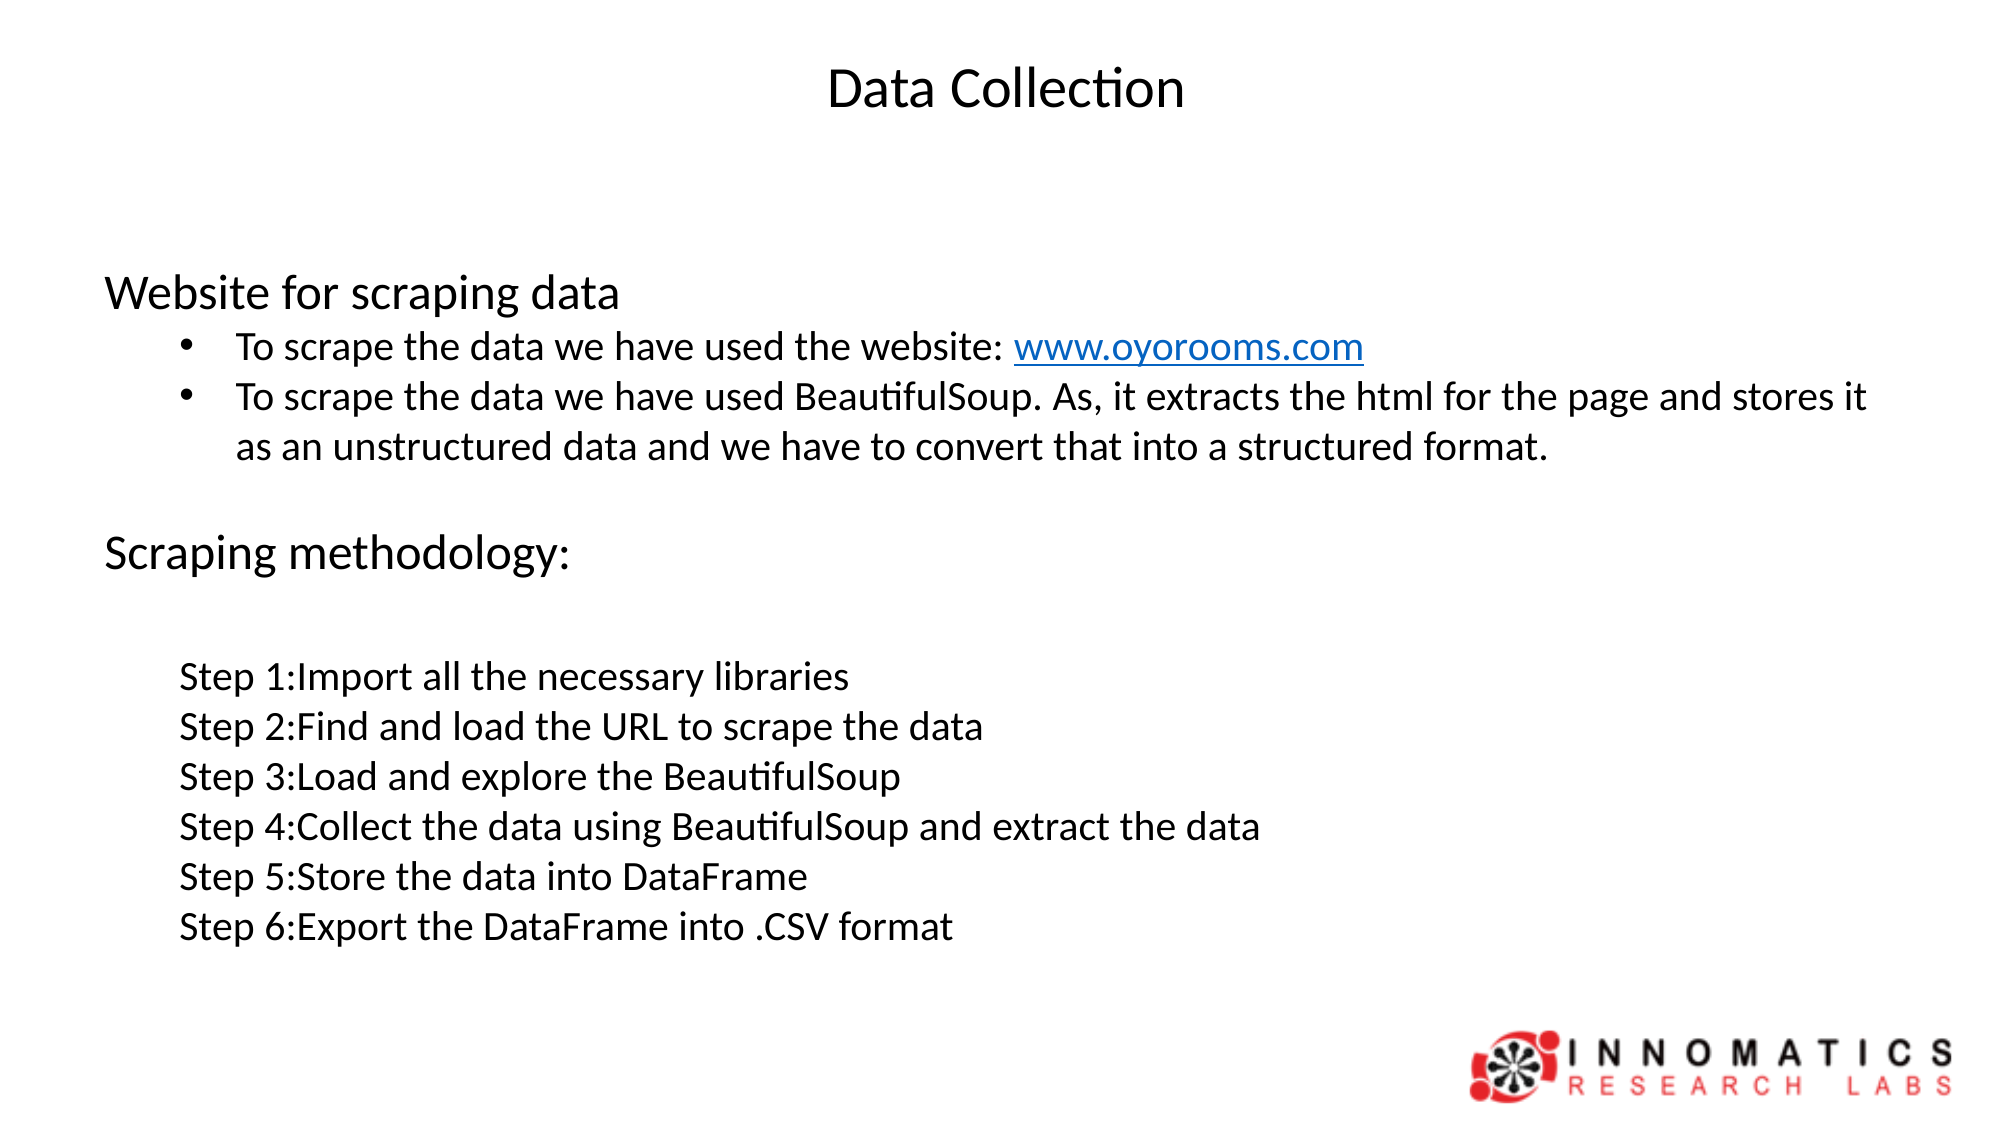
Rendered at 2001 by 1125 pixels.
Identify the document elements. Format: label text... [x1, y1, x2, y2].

text_box Data Collection Website for scraping data To scrape the data we have used the website: www.oyorooms.com To scrape the data we have used BeautifulSoup. As, it extracts the html for the page and stores it as an unstructured data and we have to convert that into a structured format. Scraping methodology: Step 1:Import all the necessary libraries Step 2:Find and load the URL to scrape the data Step 3:Load and explore the BeautifulSoup Step 4:Collect the data using BeautifulSoup and extract the data Step 5:Store the data into DataFrame Step 6:Export the DataFrame into .CSV format [89, 41, 1924, 1107]
picture [1445, 1014, 1975, 1125]
